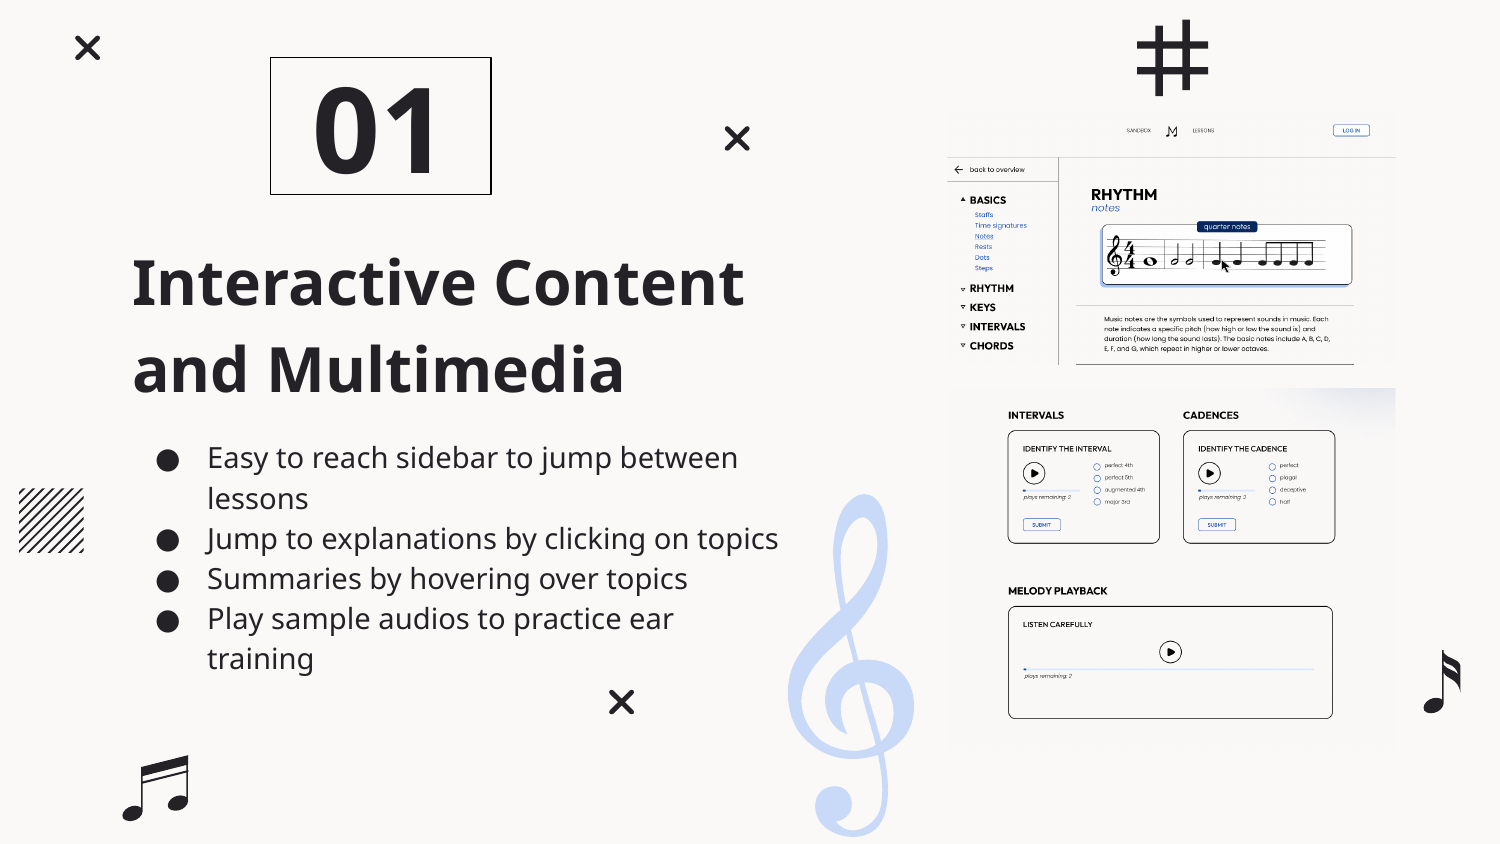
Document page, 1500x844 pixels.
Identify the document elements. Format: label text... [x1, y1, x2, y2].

picture [947, 388, 1396, 750]
text_box [609, 689, 635, 715]
text_box [787, 494, 915, 837]
title 01 [270, 57, 491, 195]
title Interactive Content and Multimedia [116, 222, 795, 419]
subtitle Easy to reach sidebar to jump between lessons Jump to explanations by clicking on topics Summaries by hovering over topics Play sample audios to practice ear training [116, 419, 795, 680]
picture [947, 110, 1396, 365]
text_box [724, 126, 750, 151]
